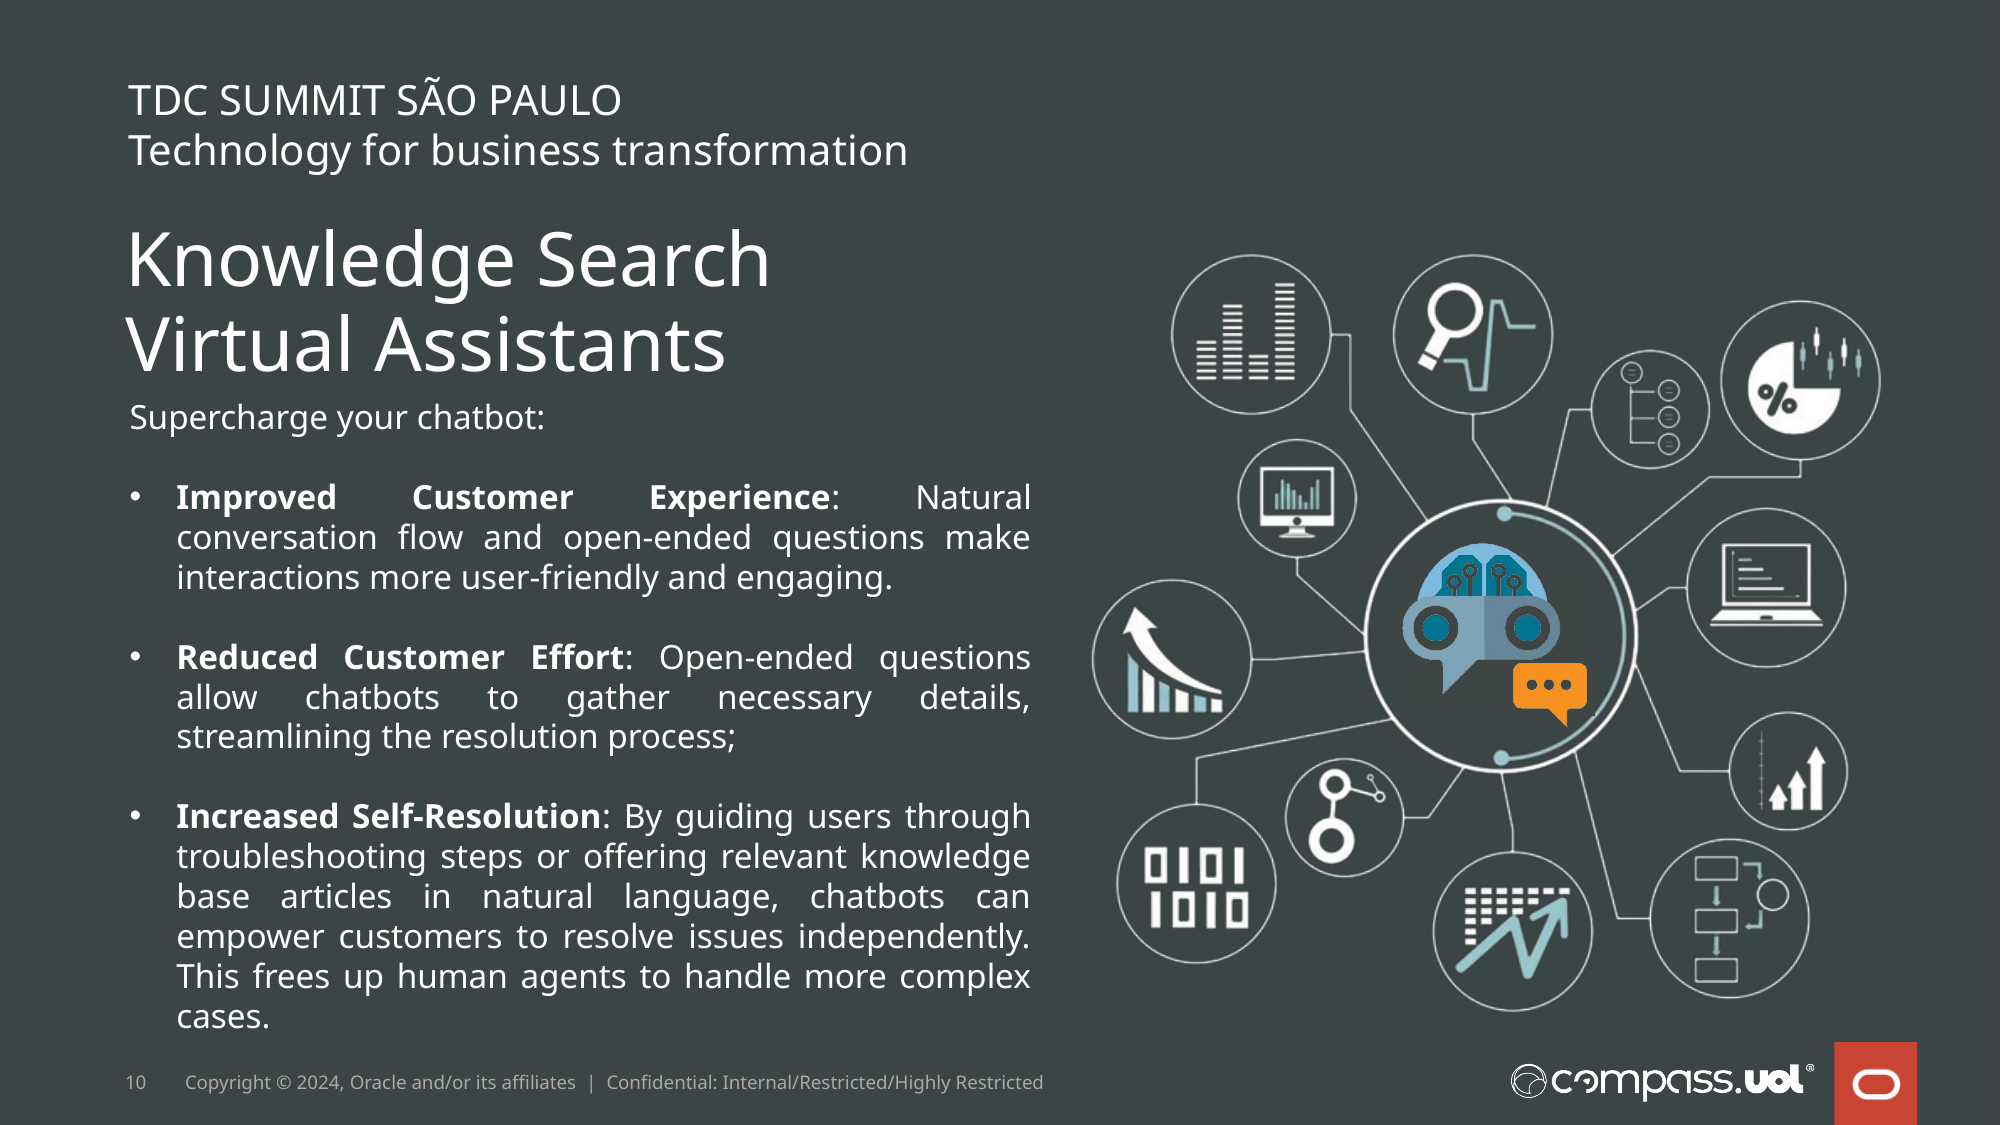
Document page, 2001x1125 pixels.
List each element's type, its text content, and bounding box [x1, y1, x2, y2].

slide_number 10 [125, 1078, 185, 1114]
text_box TDC SUMMIT SÃO PAULO Technology for business transformation [114, 66, 1115, 182]
text_box Knowledge Search Virtual Assistants [124, 199, 1000, 388]
text_box Supercharge your chatbot: Improved Customer Experience: Natural conversation flow and open-ended questions make interactions more user-friendly and engaging. Reduced Customer Effort: Open-ended questions allow chatbots to gather necessary details, streamlining the resolution process; Increased Self-Resolution: By guiding users through troubleshooting steps or offering relevant knowledge base articles in natural language, chatbots can empower customers to resolve issues independently. This frees up human agents to handle more complex cases. [114, 388, 1048, 1078]
picture [1067, 217, 1907, 1125]
footer Copyright © 2024, Oracle and/or its affiliates | Confidential: Internal/Restricted/Highly Restricted [185, 1053, 1128, 1114]
